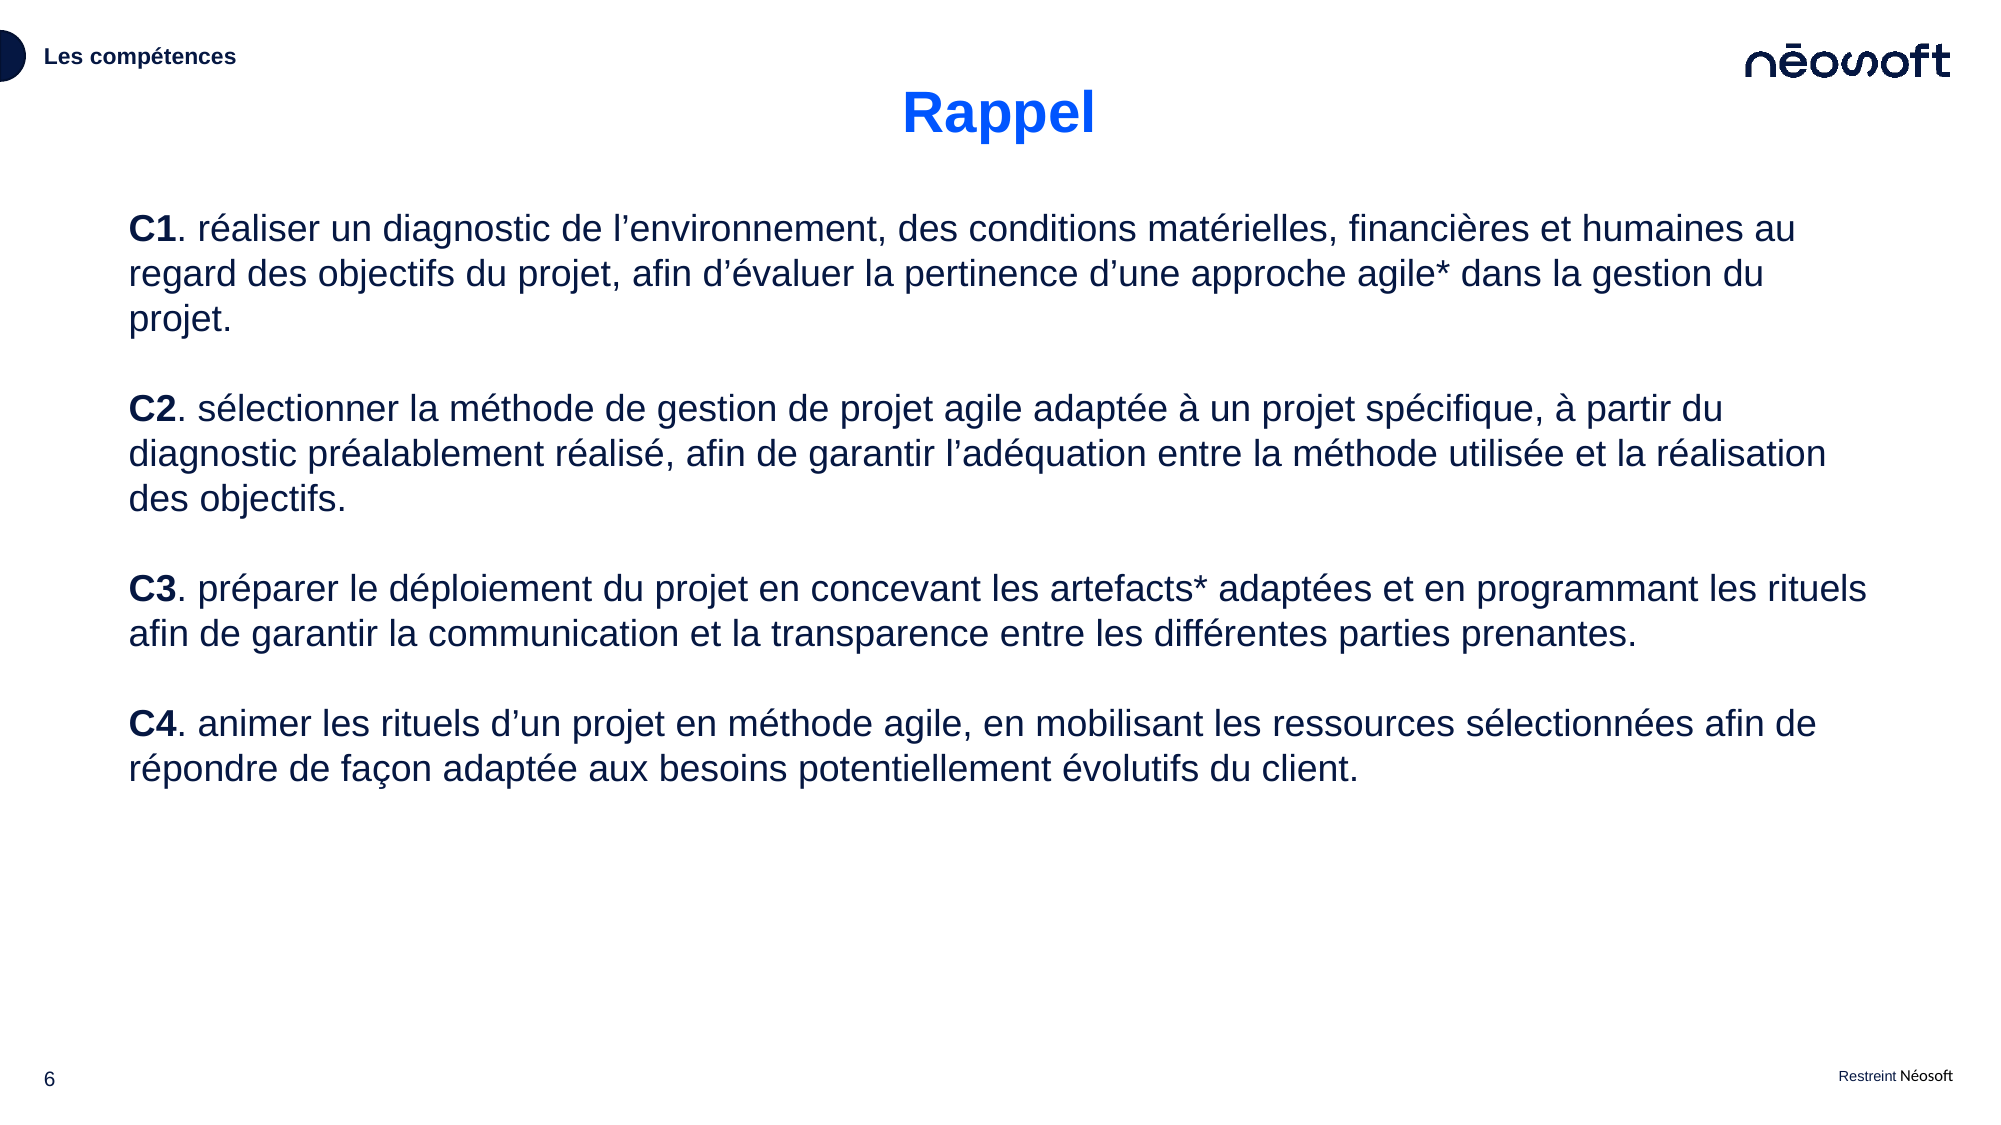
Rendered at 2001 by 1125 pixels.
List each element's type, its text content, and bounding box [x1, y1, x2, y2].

title Rappel [122, 82, 1878, 146]
list C1. réaliser un diagnostic de l’environnement, des conditions matérielles, financières et humaines au regard des objectifs du projet, afin d’évaluer la pertinence d’une approche agile* dans la gestion du projet. C2. sélectionner la méthode de gestion de projet agile adaptée à un projet spécifique, à partir du diagnostic préalablement réalisé, afin de garantir l’adéquation entre la méthode utilisée et la réalisation des objectifs. C3. préparer le déploiement du projet en concevant les artefacts* adaptées et en programmant les rituels afin de garantir la communication et la transparence entre les différentes parties prenantes. C4. animer les rituels d’un projet en méthode agile, en mobilisant les ressources sélectionnées afin de répondre de façon adaptée aux besoins potentiellement évolutifs du client. [122, 158, 1878, 1018]
picture [1732, 30, 1963, 90]
slide_number 6 [38, 1065, 88, 1091]
list Les compétences [38, 41, 405, 70]
